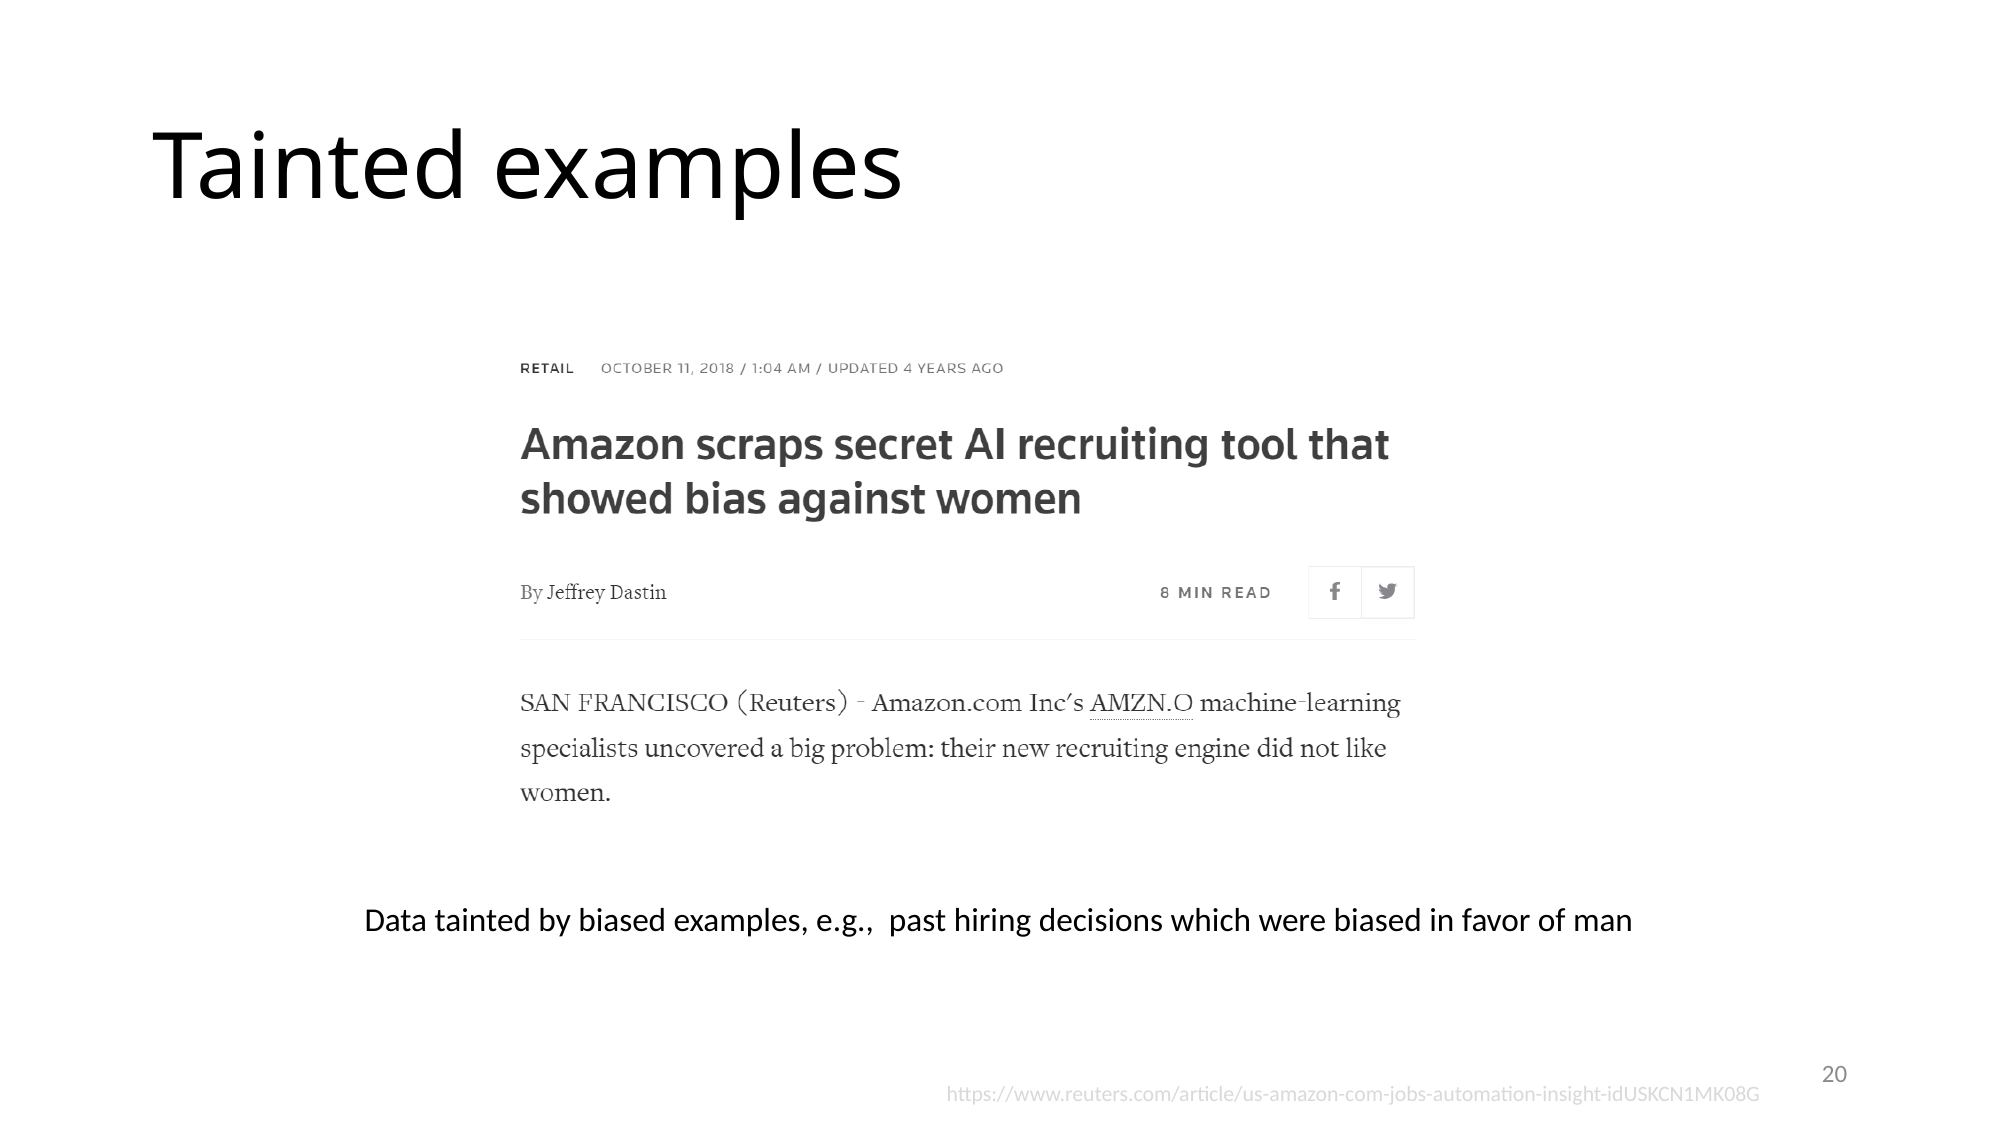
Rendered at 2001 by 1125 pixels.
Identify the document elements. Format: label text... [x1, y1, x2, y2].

slide_number 20 [1412, 1042, 1863, 1103]
picture [505, 348, 1441, 820]
title Tainted examples [137, 59, 1863, 278]
text_box https://www.reuters.com/article/us-amazon-com-jobs-automation-insight-idUSKCN1MK08G [931, 1072, 1797, 1114]
text_box Data tainted by biased examples, e.g., past hiring decisions which were biased in favor of man [349, 891, 1651, 946]
